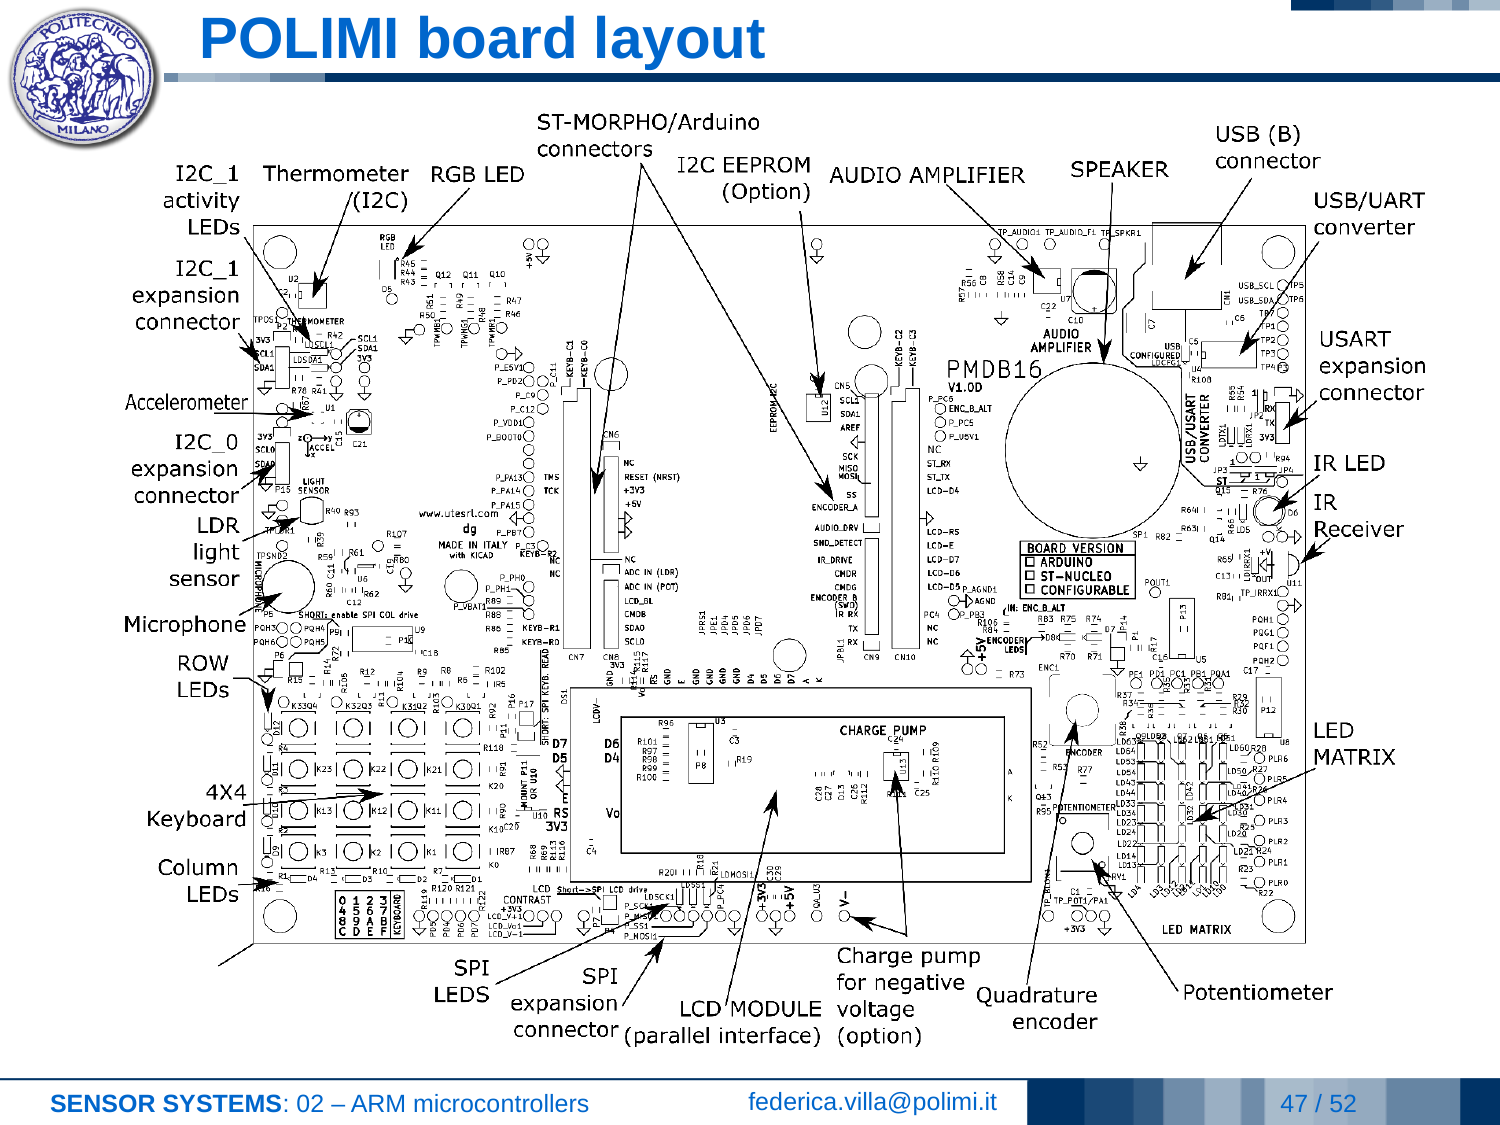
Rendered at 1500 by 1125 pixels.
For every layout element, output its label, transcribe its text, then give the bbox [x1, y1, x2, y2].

picture [0, 1074, 1500, 1125]
picture [0, 0, 1500, 1047]
title POLIMI board layout [199, 0, 1500, 71]
